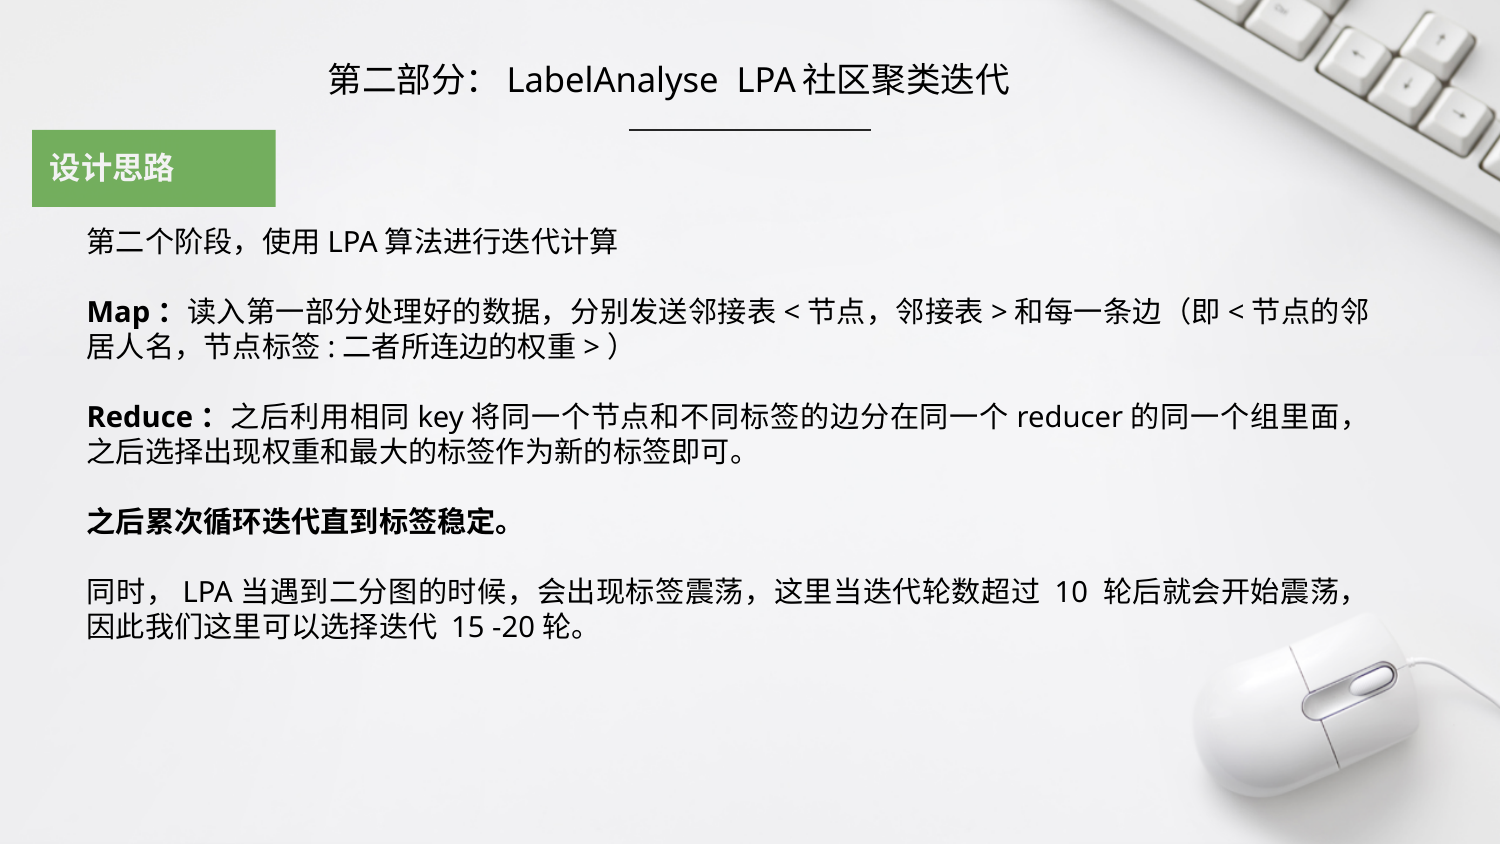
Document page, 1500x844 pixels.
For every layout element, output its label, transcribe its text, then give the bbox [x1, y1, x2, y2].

text_box 设计思路 [35, 140, 272, 193]
text_box [31, 129, 277, 208]
list 第二部分：LabelAnalyse LPA社区聚类迭代 [312, 55, 1175, 130]
picture [0, 0, 1500, 844]
text_box 第二个阶段，使用LPA算法进行迭代计算 Map：读入第一部分处理好的数据，分别发送邻接表<节点，邻接表>和每一条边（即<节点的邻居人名，节点标签:二者所连边的权重>） Reduce：之后利用相同key将同一个节点和不同标签的边分在同一个reducer的同一个组里面，之后选择出现权重和最大的标签作为新的标签即可。 之后累次循环迭代直到标签稳定。 同时，LPA当遇到二分图的时候，会出现标签震荡，这里当迭代轮数超过 10 轮后就会开始震荡，因此我们这里可以选择迭代 15 -20轮。 [71, 216, 1384, 651]
